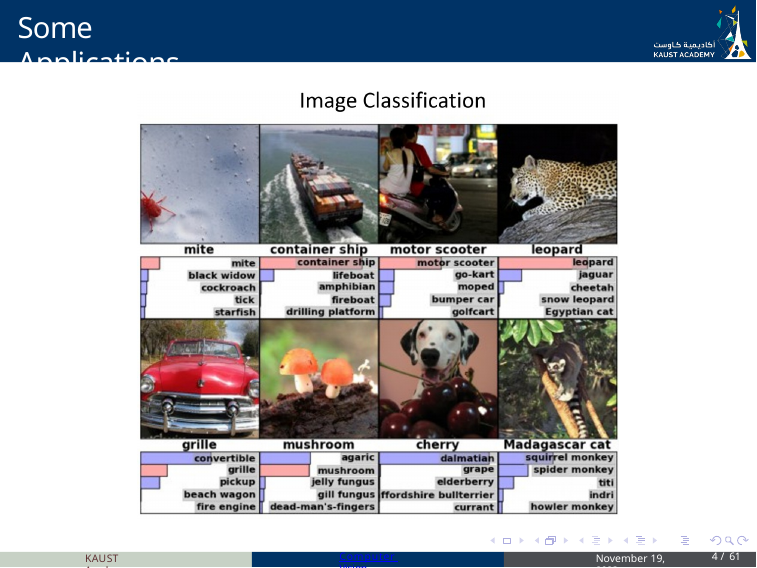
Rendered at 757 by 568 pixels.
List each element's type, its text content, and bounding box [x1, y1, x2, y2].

text_box Some Applications [15, 6, 245, 80]
picture [650, 2, 756, 62]
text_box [0, 551, 757, 568]
picture [137, 91, 619, 520]
